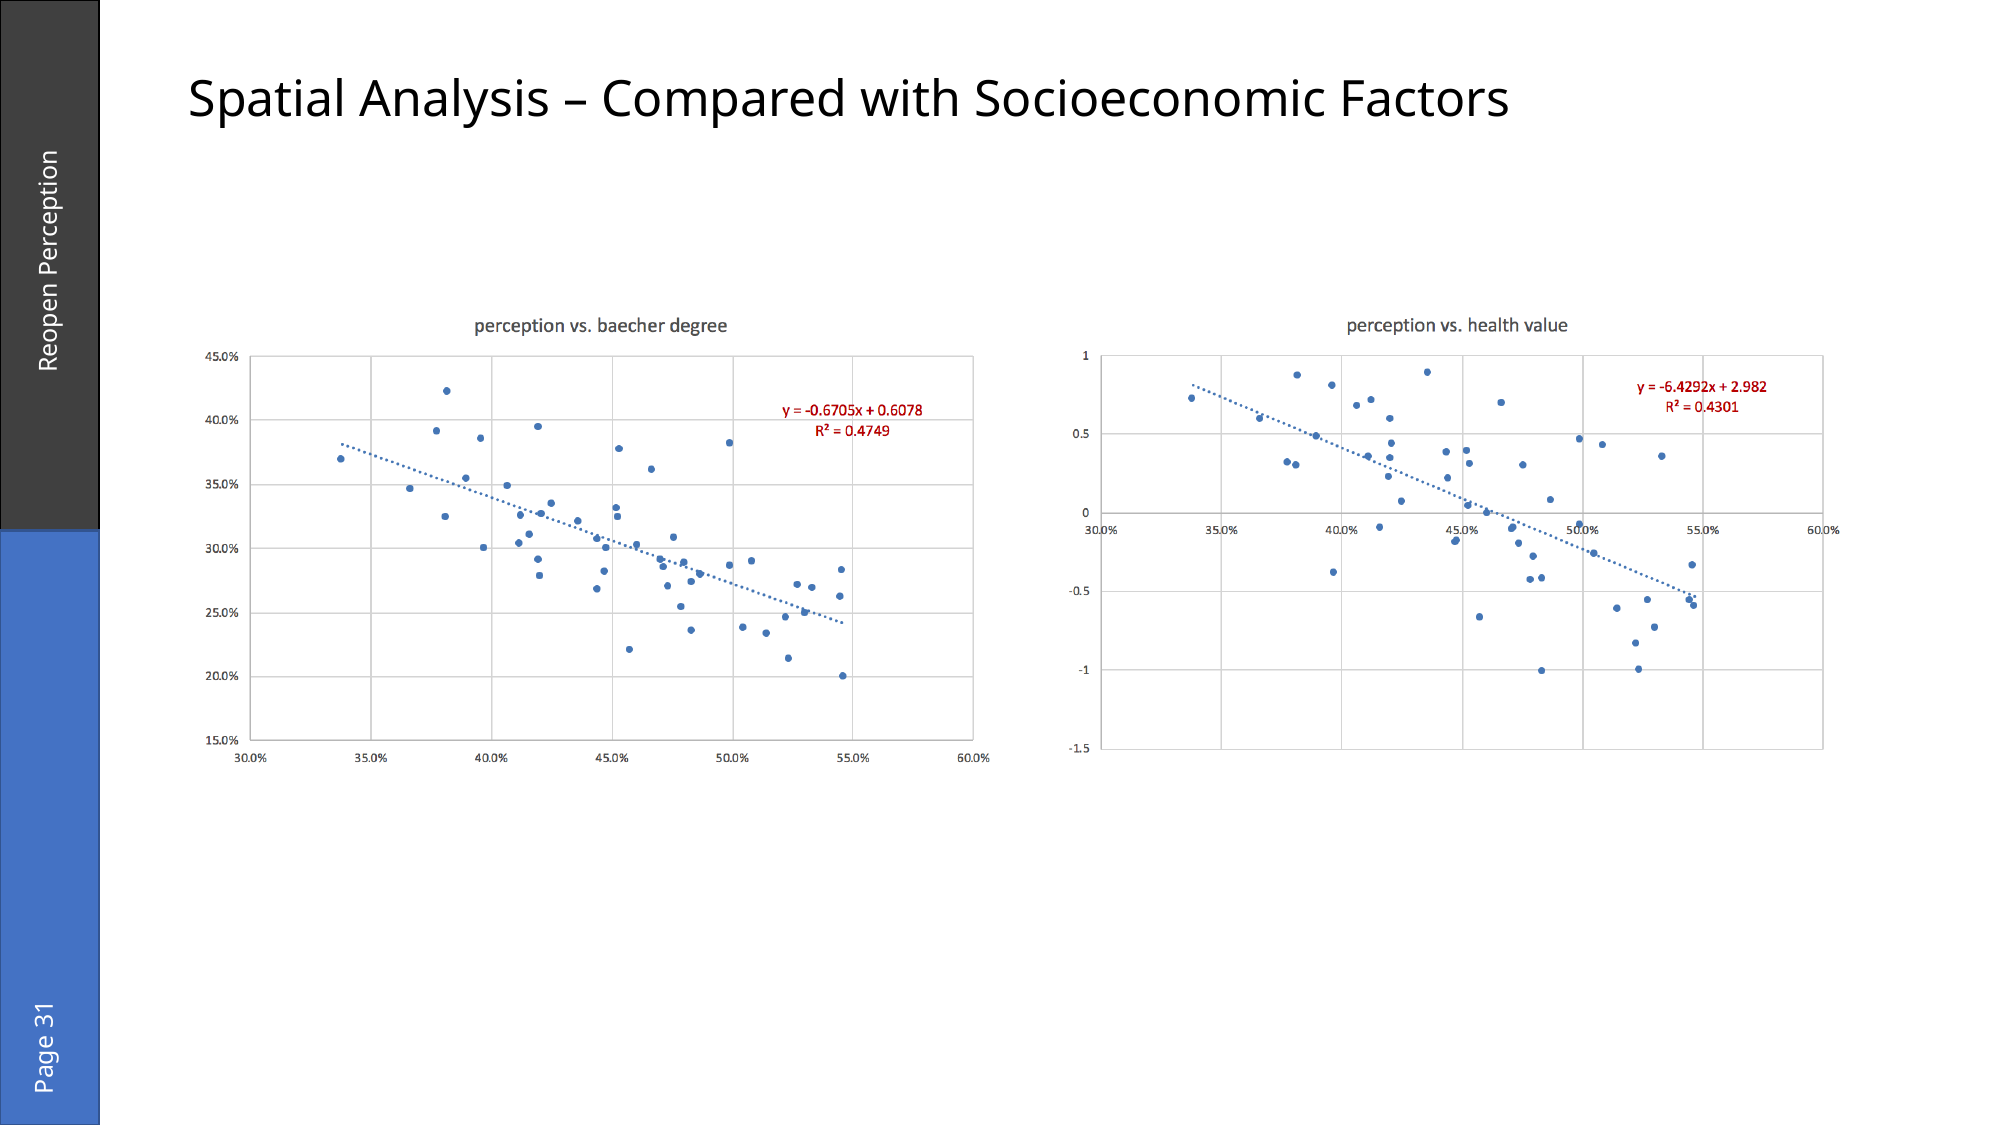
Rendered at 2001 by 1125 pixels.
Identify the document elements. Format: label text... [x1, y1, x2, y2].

picture [1064, 308, 1848, 760]
text_box Reopen Perception [1, 135, 62, 531]
slide_number Page 31 [0, 985, 60, 1125]
text_box [0, 529, 100, 1125]
text_box Spatial Analysis – Compared with Socioeconomic Factors [174, 59, 1526, 134]
text_box [0, 0, 100, 529]
picture [199, 308, 1001, 770]
